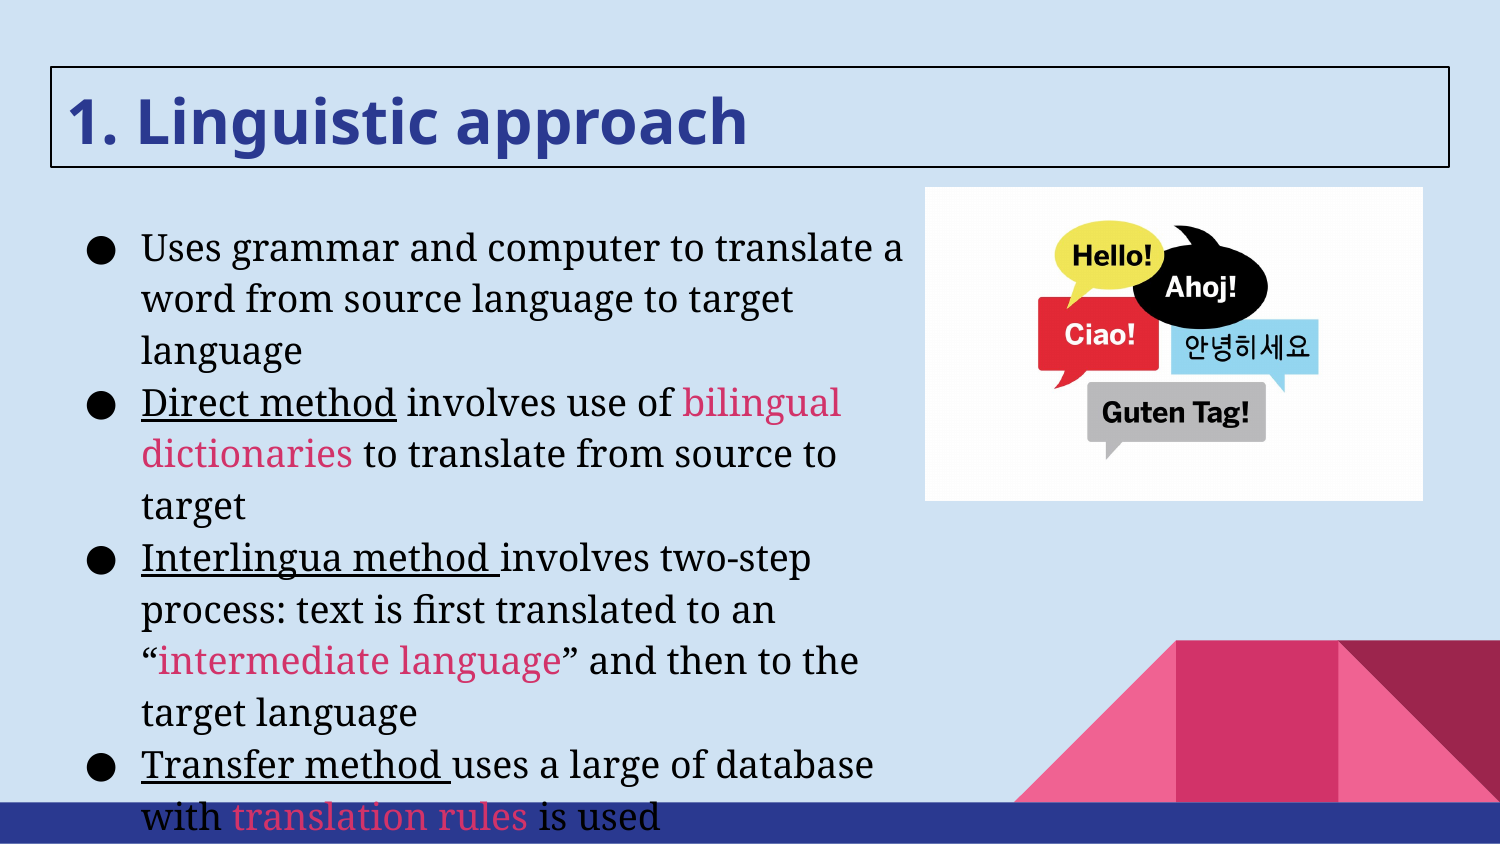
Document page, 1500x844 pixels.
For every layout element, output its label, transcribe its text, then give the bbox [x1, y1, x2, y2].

picture [925, 186, 1423, 502]
list Uses grammar and computer to translate a word from source language to target language Direct method involves use of bilingual dictionaries to translate from source to target Interlingua method involves two-step process: text is first translated to an “intermediate language” and then to the target language Transfer method uses a large of database with translation rules is used [51, 201, 953, 750]
title 1. Linguistic approach [51, 67, 1449, 167]
